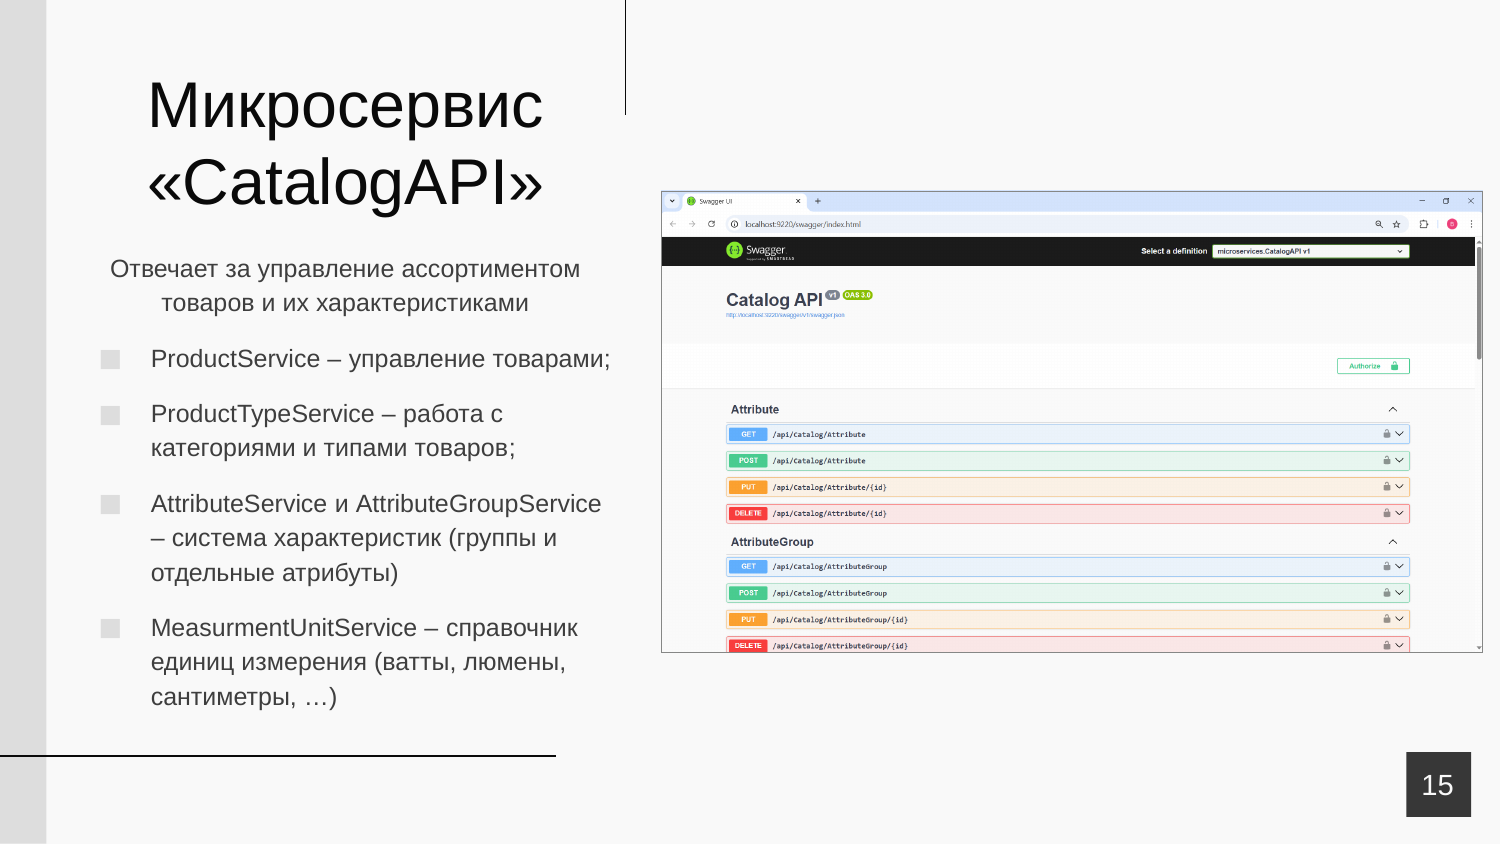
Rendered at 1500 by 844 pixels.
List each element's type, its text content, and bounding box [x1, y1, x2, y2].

subtitle Отвечает за управление ассортиментом товаров и их характеристиками ProductService – управление товарами; ProductTypeService – работа с категориями и типами товаров; AttributeService и AttributeGroupService – система характеристик (группы и отдельные атрибуты) MeasurmentUnitService – справочник единиц измерения (ватты, люмены, сантиметры, …) [60, 232, 631, 785]
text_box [1406, 751, 1472, 818]
picture [661, 190, 1483, 653]
title Микросервис «CatalogAPI» [116, 53, 575, 232]
